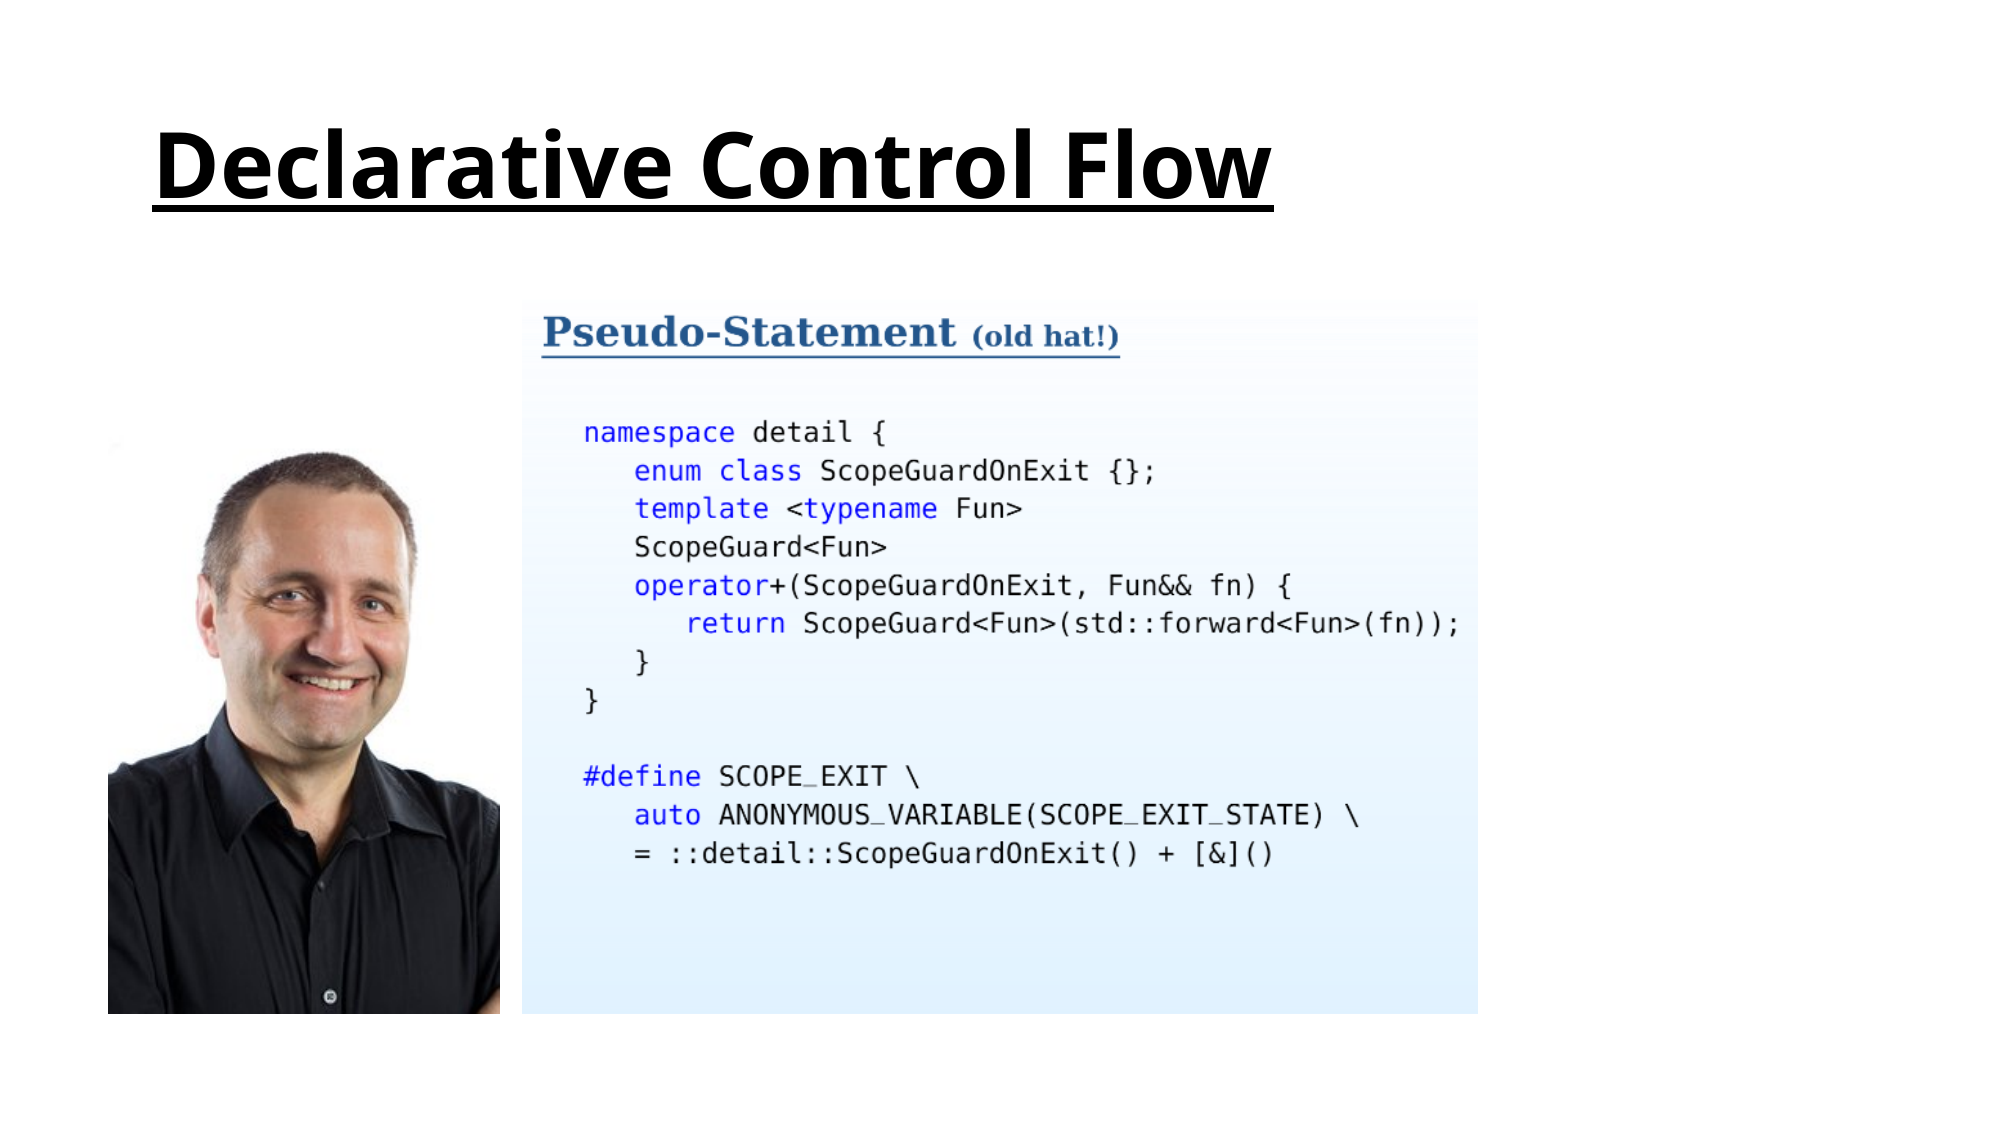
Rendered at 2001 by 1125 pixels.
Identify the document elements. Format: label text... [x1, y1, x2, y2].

picture [108, 424, 500, 1014]
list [522, 299, 1478, 1014]
title Declarative Control Flow [137, 59, 1863, 278]
